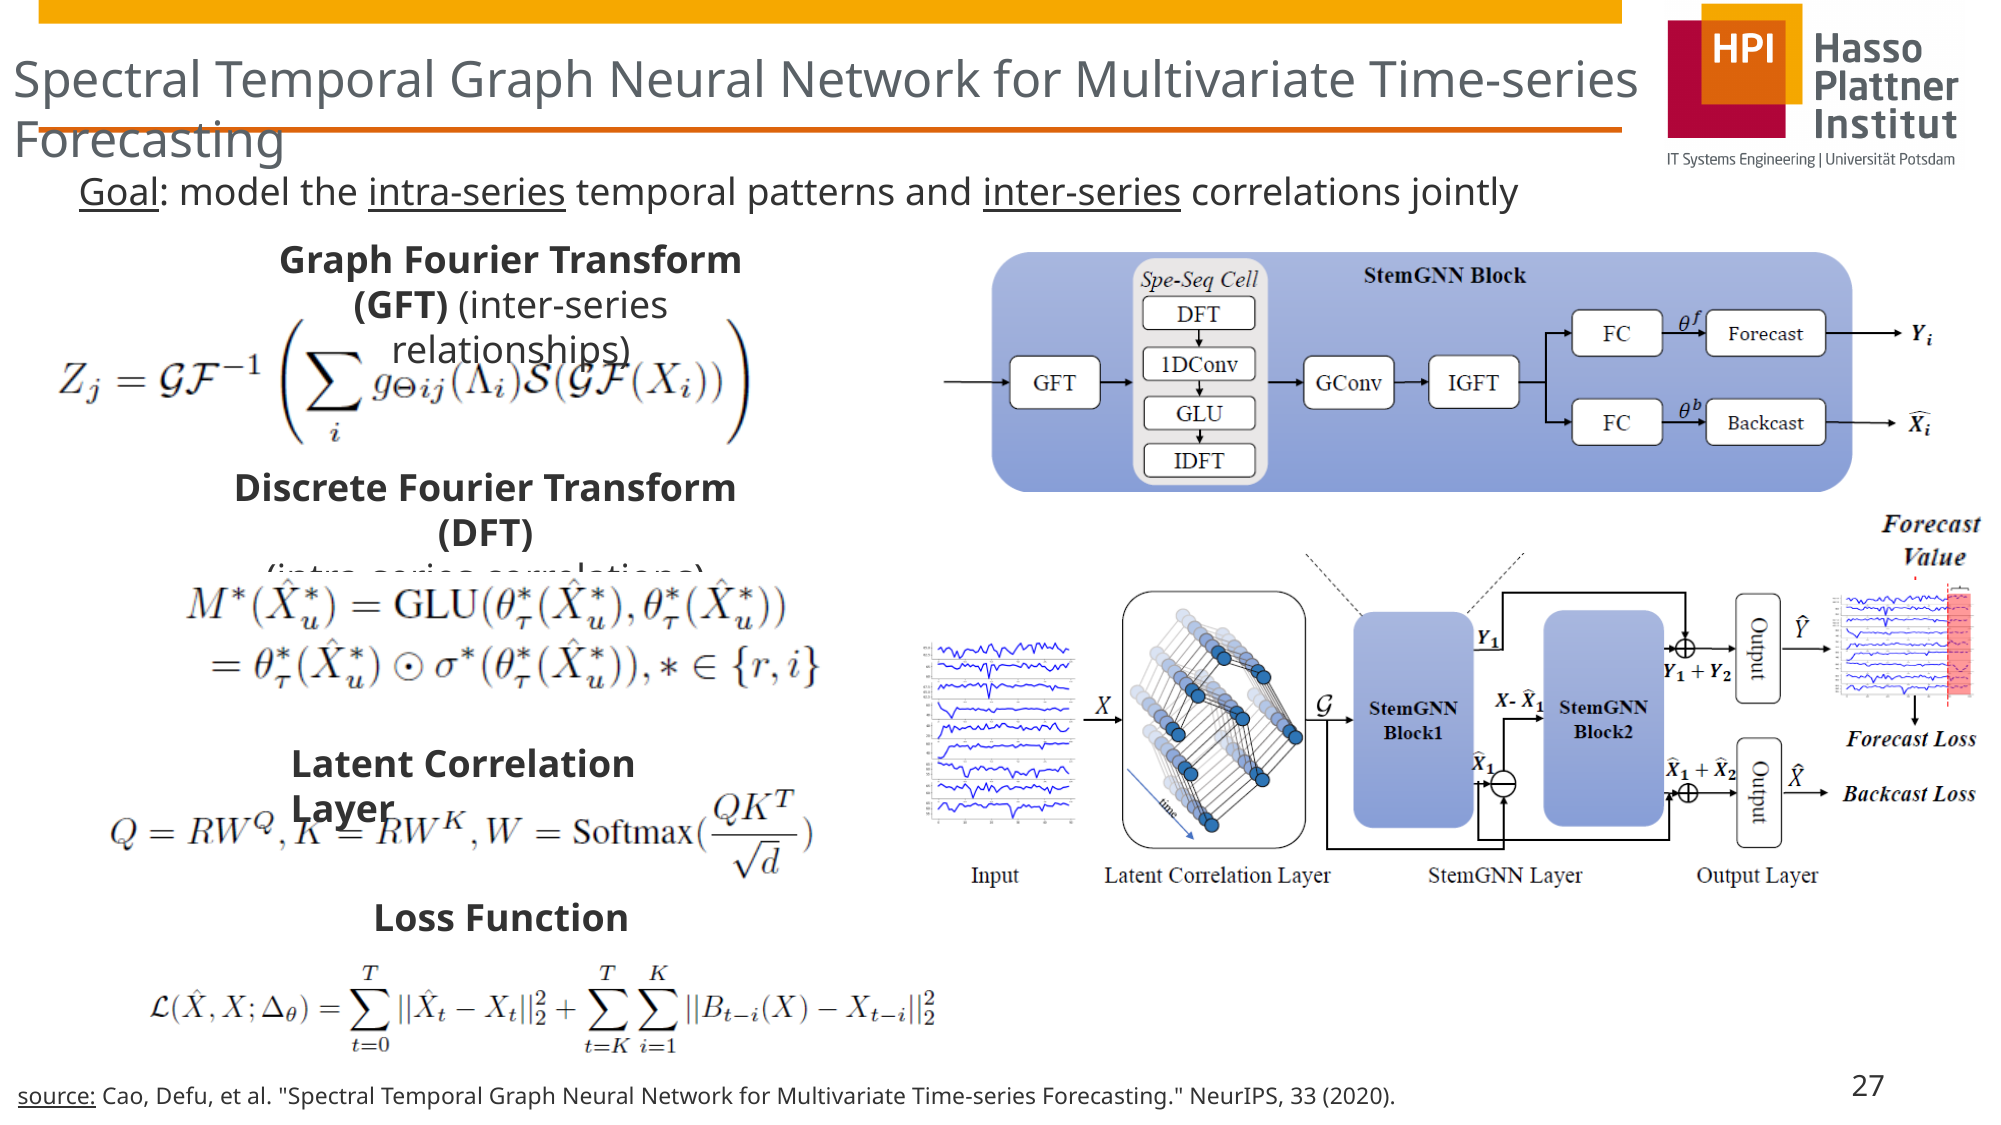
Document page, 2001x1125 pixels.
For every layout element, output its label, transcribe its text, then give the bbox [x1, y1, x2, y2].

text_box Graph Fourier Transform (GFT) (inter-series relationships) [227, 228, 795, 379]
list Goal: model the intra-series temporal patterns and inter-series correlations jointly [78, 157, 1961, 211]
title Spectral Temporal Graph Neural Network for Multivariate Time-series Forecasting [13, 23, 1698, 135]
picture [914, 501, 1993, 898]
picture [106, 775, 834, 891]
picture [1664, 0, 1965, 170]
text_box source: Cao, Defu, et al. "Spectral Temporal Graph Neural Network for Multivariate Time-series Forecasting." NeurIPS, 33 (2020). [2, 1073, 1834, 1117]
picture [174, 572, 834, 695]
text_box Latent Correlation Layer [275, 732, 735, 774]
text_box Discrete Fourier Transform (DFT) (intra-series correlations) [208, 474, 763, 571]
picture [933, 248, 1943, 492]
picture [138, 959, 947, 1065]
picture [57, 310, 766, 467]
text_box Loss Function [358, 898, 735, 946]
slide_number 27 [1834, 1064, 1961, 1107]
